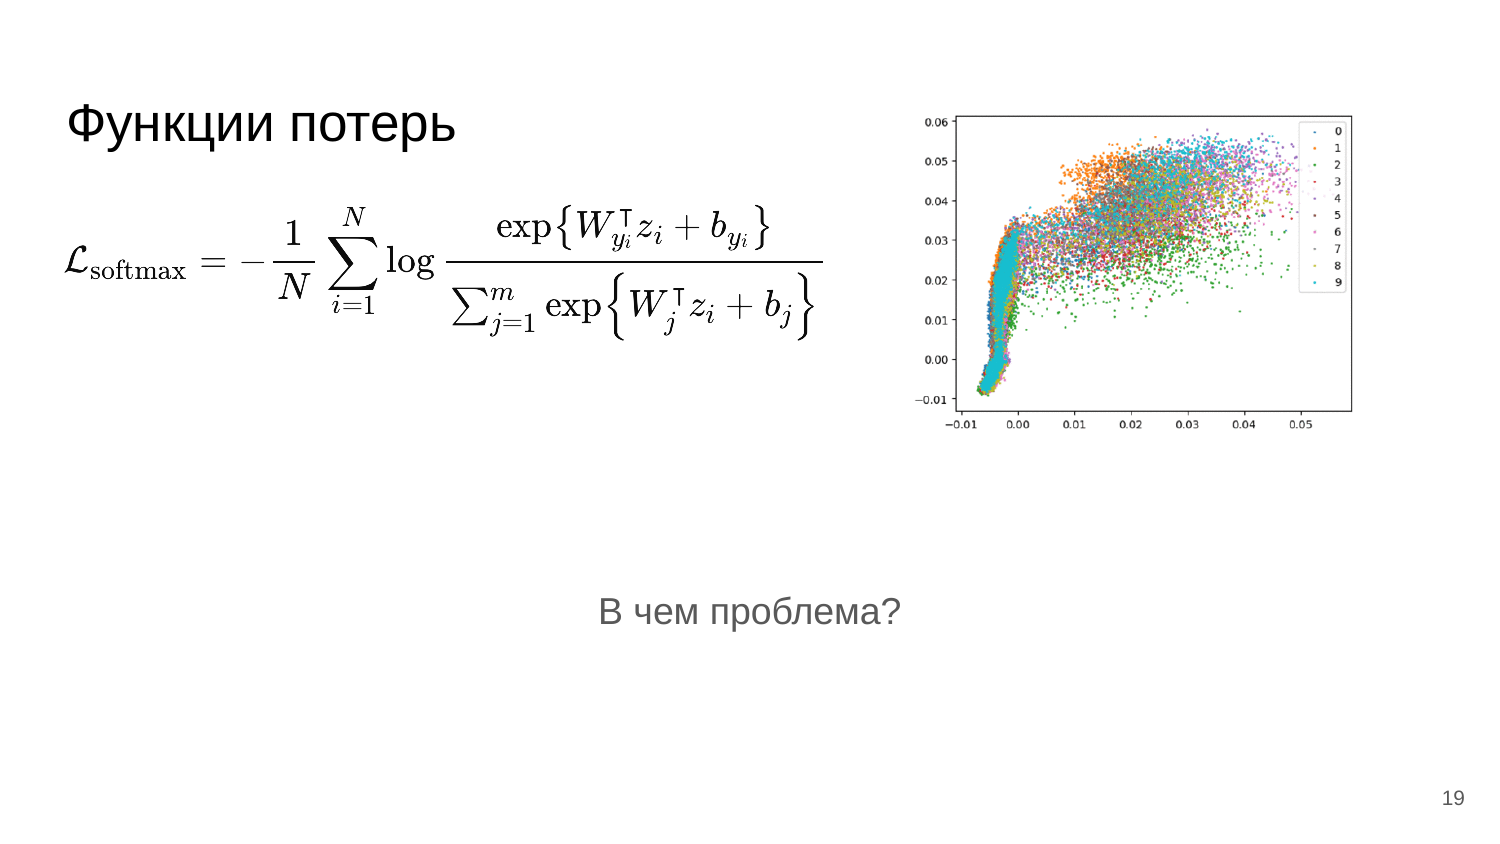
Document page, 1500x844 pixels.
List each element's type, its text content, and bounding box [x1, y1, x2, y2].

title Функции потерь [51, 72, 1449, 167]
list В чем проблема? [51, 189, 1449, 750]
slide_number ‹#› [1389, 764, 1480, 830]
picture [906, 101, 1362, 441]
picture [50, 186, 838, 356]
